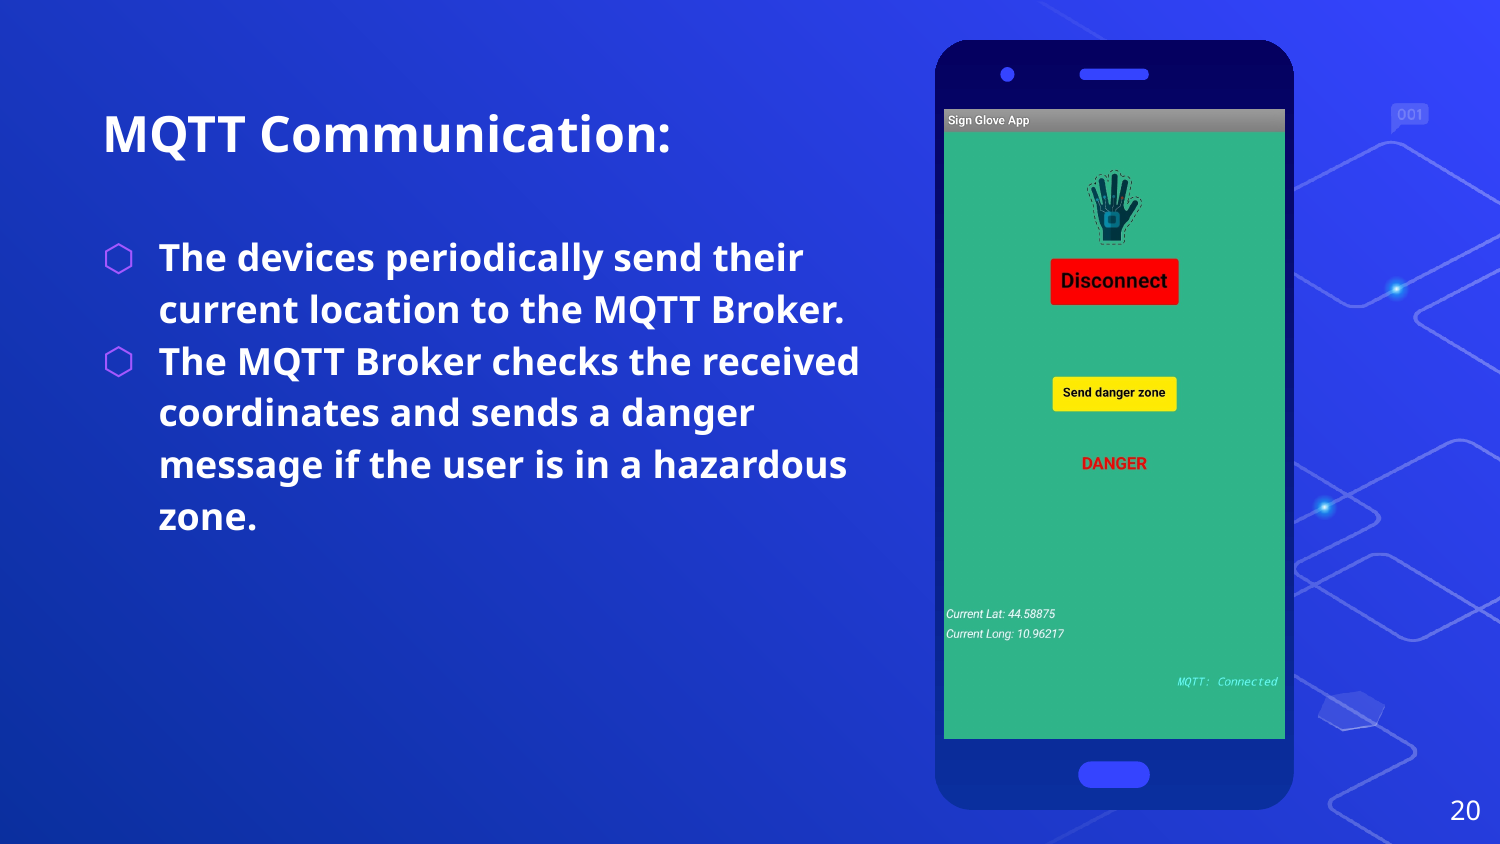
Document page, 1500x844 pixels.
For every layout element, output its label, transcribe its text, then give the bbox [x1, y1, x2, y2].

list MQTT Communication: The devices periodically send their current location to the MQTT Broker. The MQTT Broker checks the received coordinates and sends a danger message if the user is in a hazardous zone. [83, 94, 904, 599]
slide_number 20 [1391, 779, 1482, 844]
picture [0, 0, 1500, 844]
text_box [934, 39, 1294, 811]
